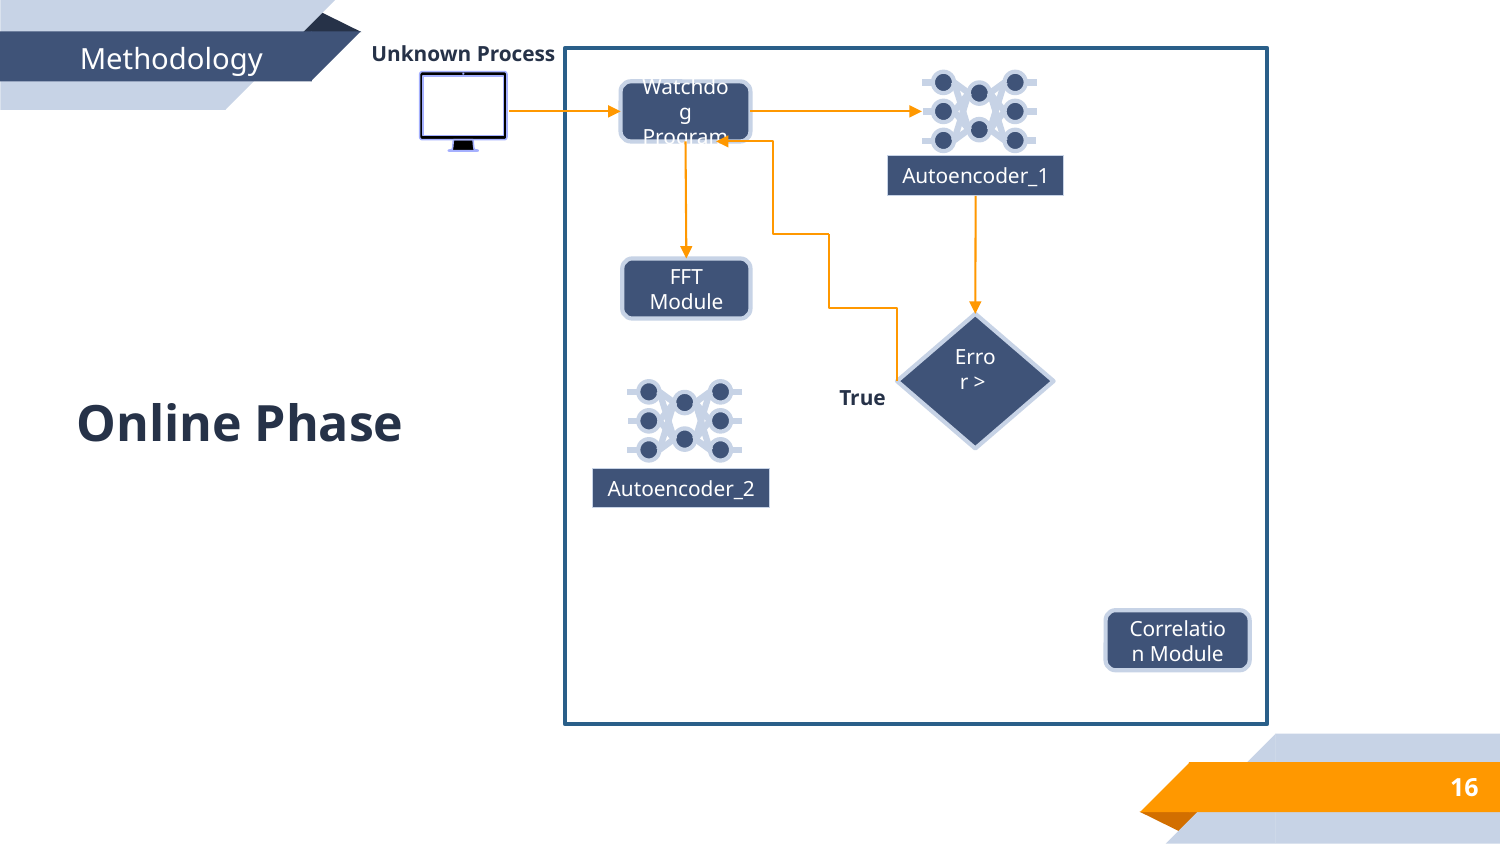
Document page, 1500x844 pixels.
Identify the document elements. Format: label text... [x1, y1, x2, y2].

text_box FFT Module [620, 256, 753, 321]
text_box [419, 73, 507, 152]
text_box Unknown Process [356, 33, 570, 73]
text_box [602, 380, 760, 509]
slide_number 16 [1249, 760, 1494, 813]
text_box [563, 46, 1269, 726]
text_box Online Phase [61, 384, 419, 459]
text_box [896, 71, 1055, 197]
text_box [789, 273, 937, 342]
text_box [715, 141, 830, 235]
text_box Methodology [65, 33, 312, 81]
text_box Correlation Module [1103, 608, 1252, 673]
text_box True [824, 377, 901, 417]
